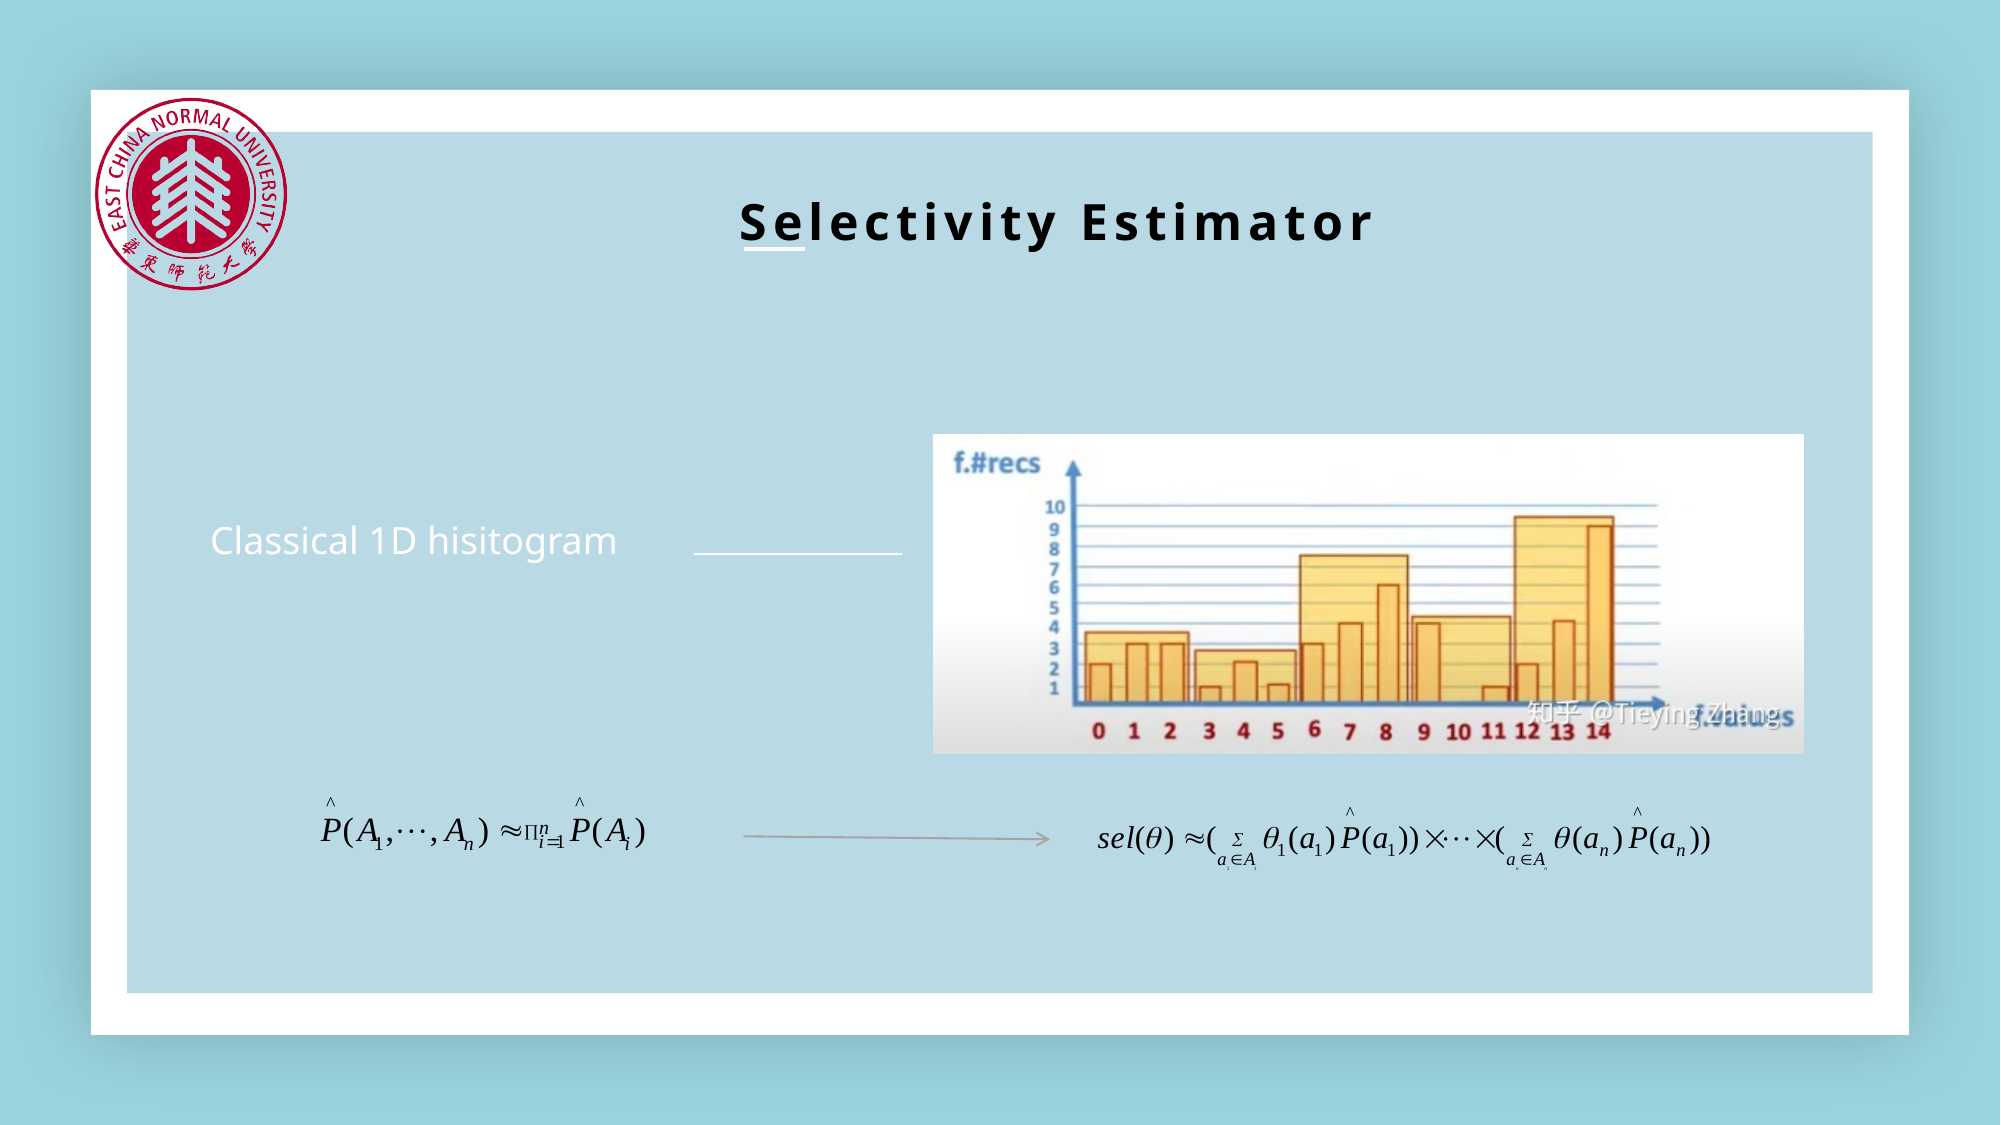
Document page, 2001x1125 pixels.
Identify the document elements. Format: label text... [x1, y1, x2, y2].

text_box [1092, 798, 1715, 878]
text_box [314, 787, 653, 859]
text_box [743, 836, 1051, 840]
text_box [723, 182, 1390, 259]
text_box [127, 131, 1873, 994]
text_box Classical 1D hisitogram [175, 509, 633, 569]
picture [89, 90, 291, 295]
picture [933, 434, 1804, 754]
